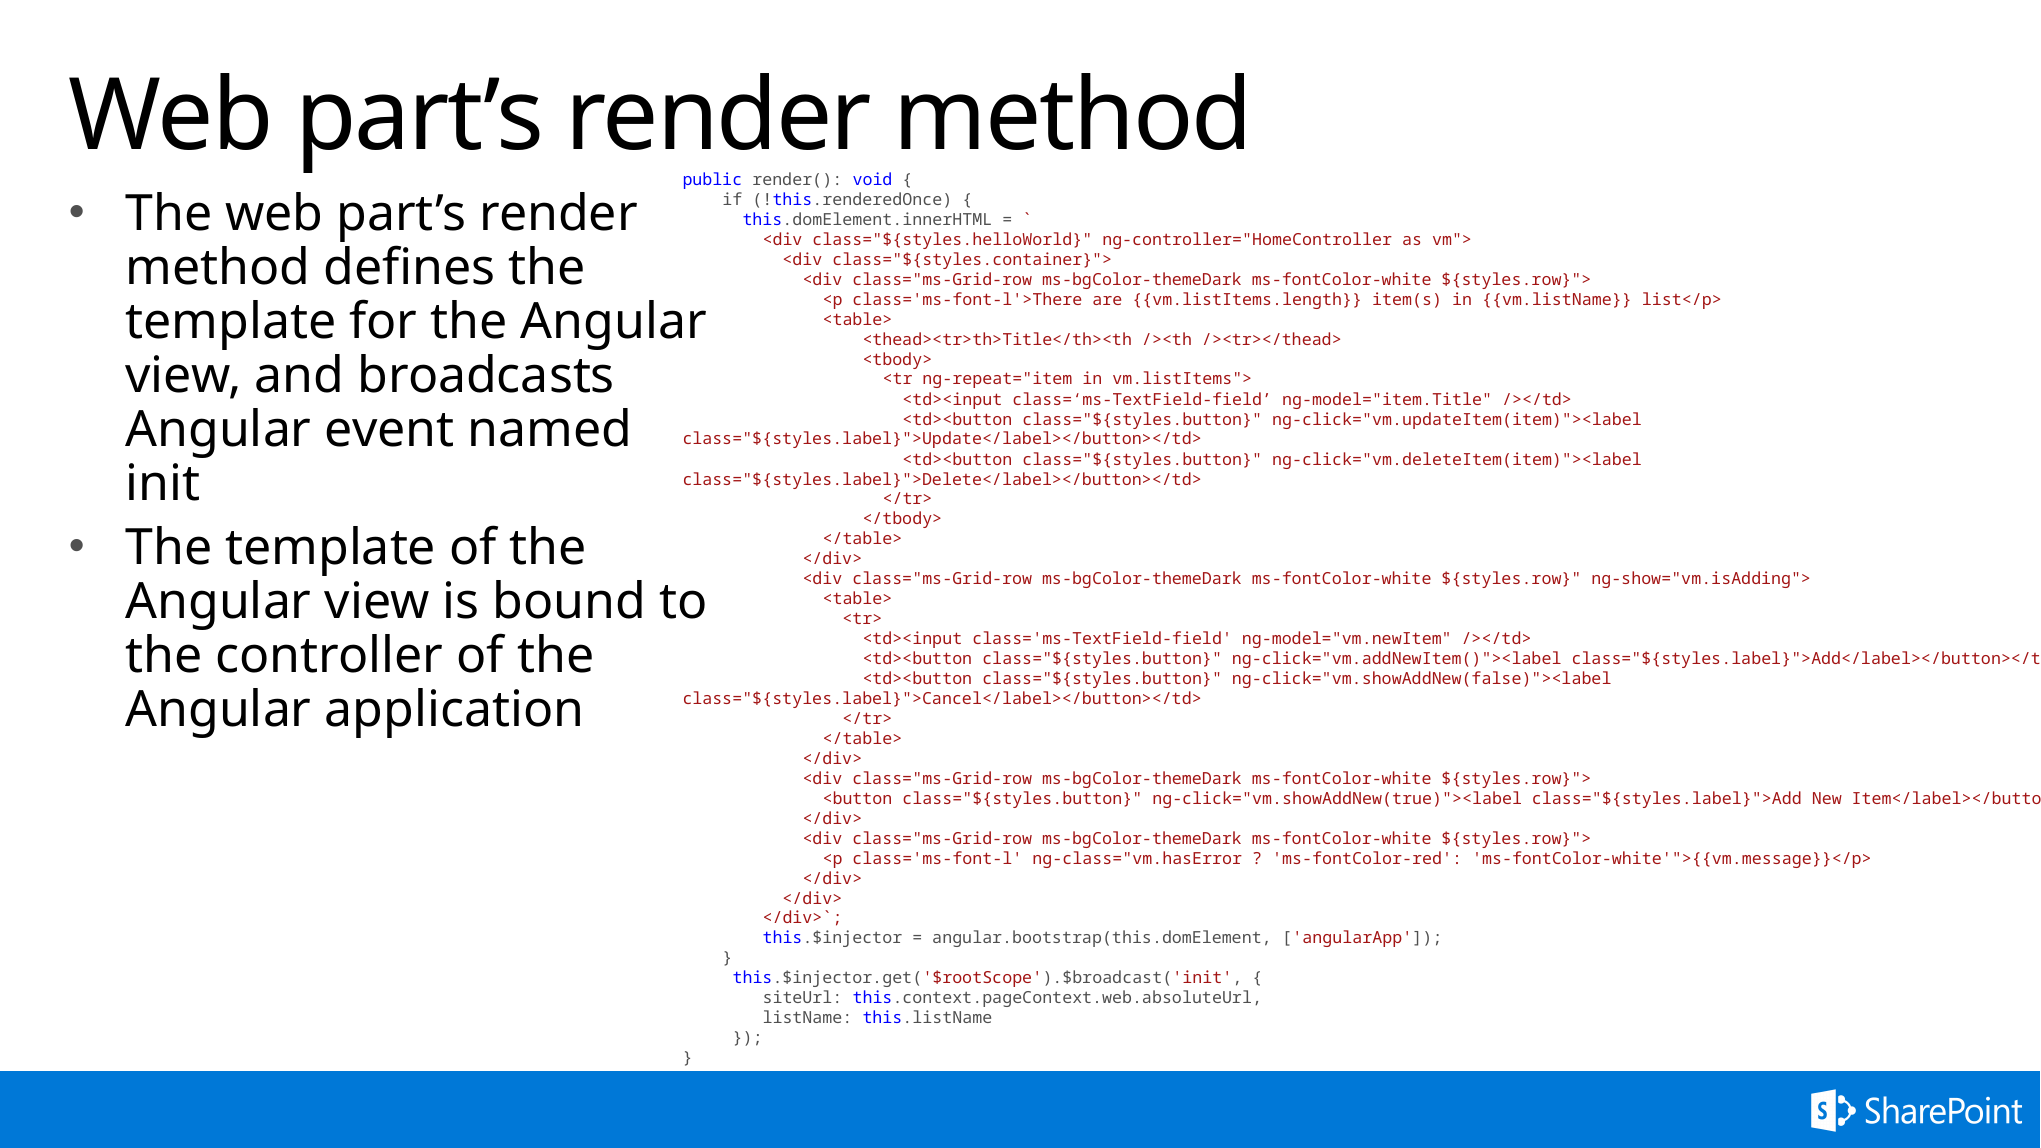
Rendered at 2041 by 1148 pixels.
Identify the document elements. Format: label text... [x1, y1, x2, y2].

list The web part’s render method defines the template for the Angular view, and broadcasts Angular event named init The template of the Angular view is bound to the controller of the Angular application [45, 172, 652, 706]
title Web part’s render method [45, 48, 1996, 172]
picture [1793, 1091, 2040, 1148]
text_box public render(): void { if (!this.renderedOnce) { this.domElement.innerHTML = ` <div class="${styles.helloWorld}" ng-controller="HomeController as vm"> <div class="${styles.container}"> <div class="ms-Grid-row ms-bgColor-themeDark ms-fontColor-white ${styles.row}"> <p class='ms-font-l'>There are {{vm.listItems.length}} item(s) in {{vm.listName}} list</p> <table> <thead><tr>th>Title</th><th /><th /><tr></thead> <tbody> <tr ng-repeat="item in vm.listItems"> <td><input class=‘ms-TextField-field’ ng-model="item.Title" /></td> <td><button class="${styles.button}" ng-click="vm.updateItem(item)"><label class="${styles.label}">Update</label></button></td> <td><button class="${styles.button}" ng-click="vm.deleteItem(item)"><label class="${styles.label}">Delete</label></button></td> </tr> </tbody> </table> </div> <div class="ms-Grid-row ms-bgColor-themeDark ms-fontColor-white ${styles.row}" ng-show="vm.isAdding"> <table> <tr> <td><input class='ms-TextField-field' ng-model="vm.newItem" /></td> <td><button class="${styles.button}" ng-click="vm.addNewItem()"><label class="${styles.label}">Add</label></button></td> <td><button class="${styles.button}" ng-click="vm.showAddNew(false)"><label class="${styles.label}">Cancel</label></button></td> </tr> </table> </div> <div class="ms-Grid-row ms-bgColor-themeDark ms-fontColor-white ${styles.row}"> <button class="${styles.button}" ng-click="vm.showAddNew(true)"><label class="${styles.label}">Add New Item</label></button> </div> <div class="ms-Grid-row ms-bgColor-themeDark ms-fontColor-white ${styles.row}"> <p class='ms-font-l' ng-class="vm.hasError ? 'ms-fontColor-red': 'ms-fontColor-white'">{{vm.message}}</p> </div> </div> </div>`; this.$injector = angular.bootstrap(this.domElement, ['angularApp']); } this.$injector.get('$rootScope').$broadcast('init', { siteUrl: this.context.pageContext.web.absoluteUrl, listName: this.listName }); } [652, 144, 2041, 1091]
